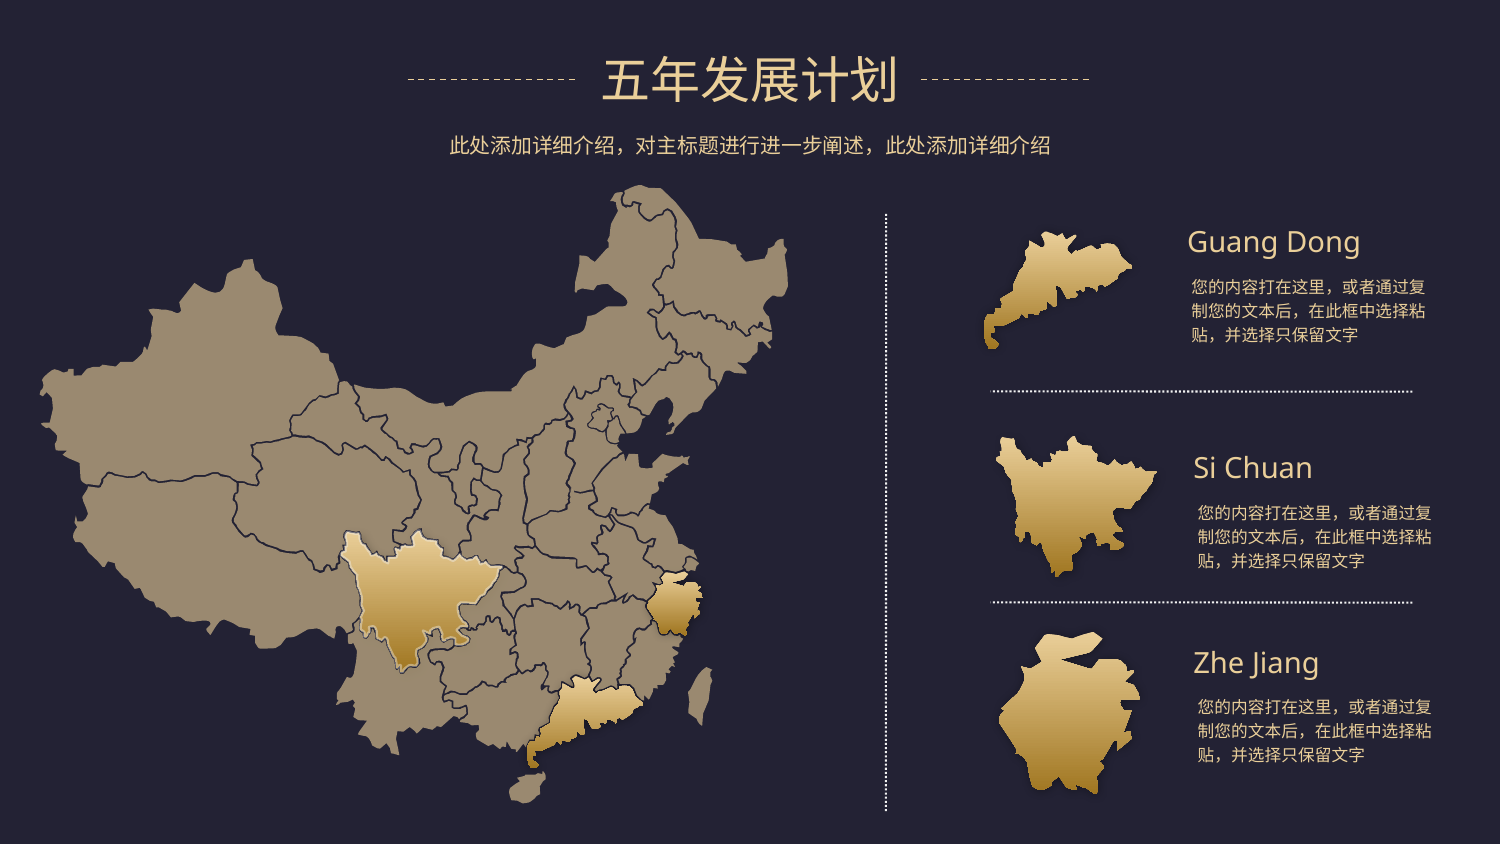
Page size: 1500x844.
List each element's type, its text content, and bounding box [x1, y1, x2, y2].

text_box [1172, 215, 1450, 354]
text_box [39, 184, 789, 804]
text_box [1178, 442, 1456, 580]
text_box [993, 433, 1159, 510]
text_box [1013, 522, 1126, 580]
text_box 此处添加详细介绍，对主标题进行进一步阐述，此处添加详细介绍 [288, 120, 1212, 162]
text_box [983, 231, 1132, 349]
text_box 五年发展计划 [579, 41, 921, 117]
text_box [999, 631, 1140, 795]
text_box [1178, 636, 1456, 775]
